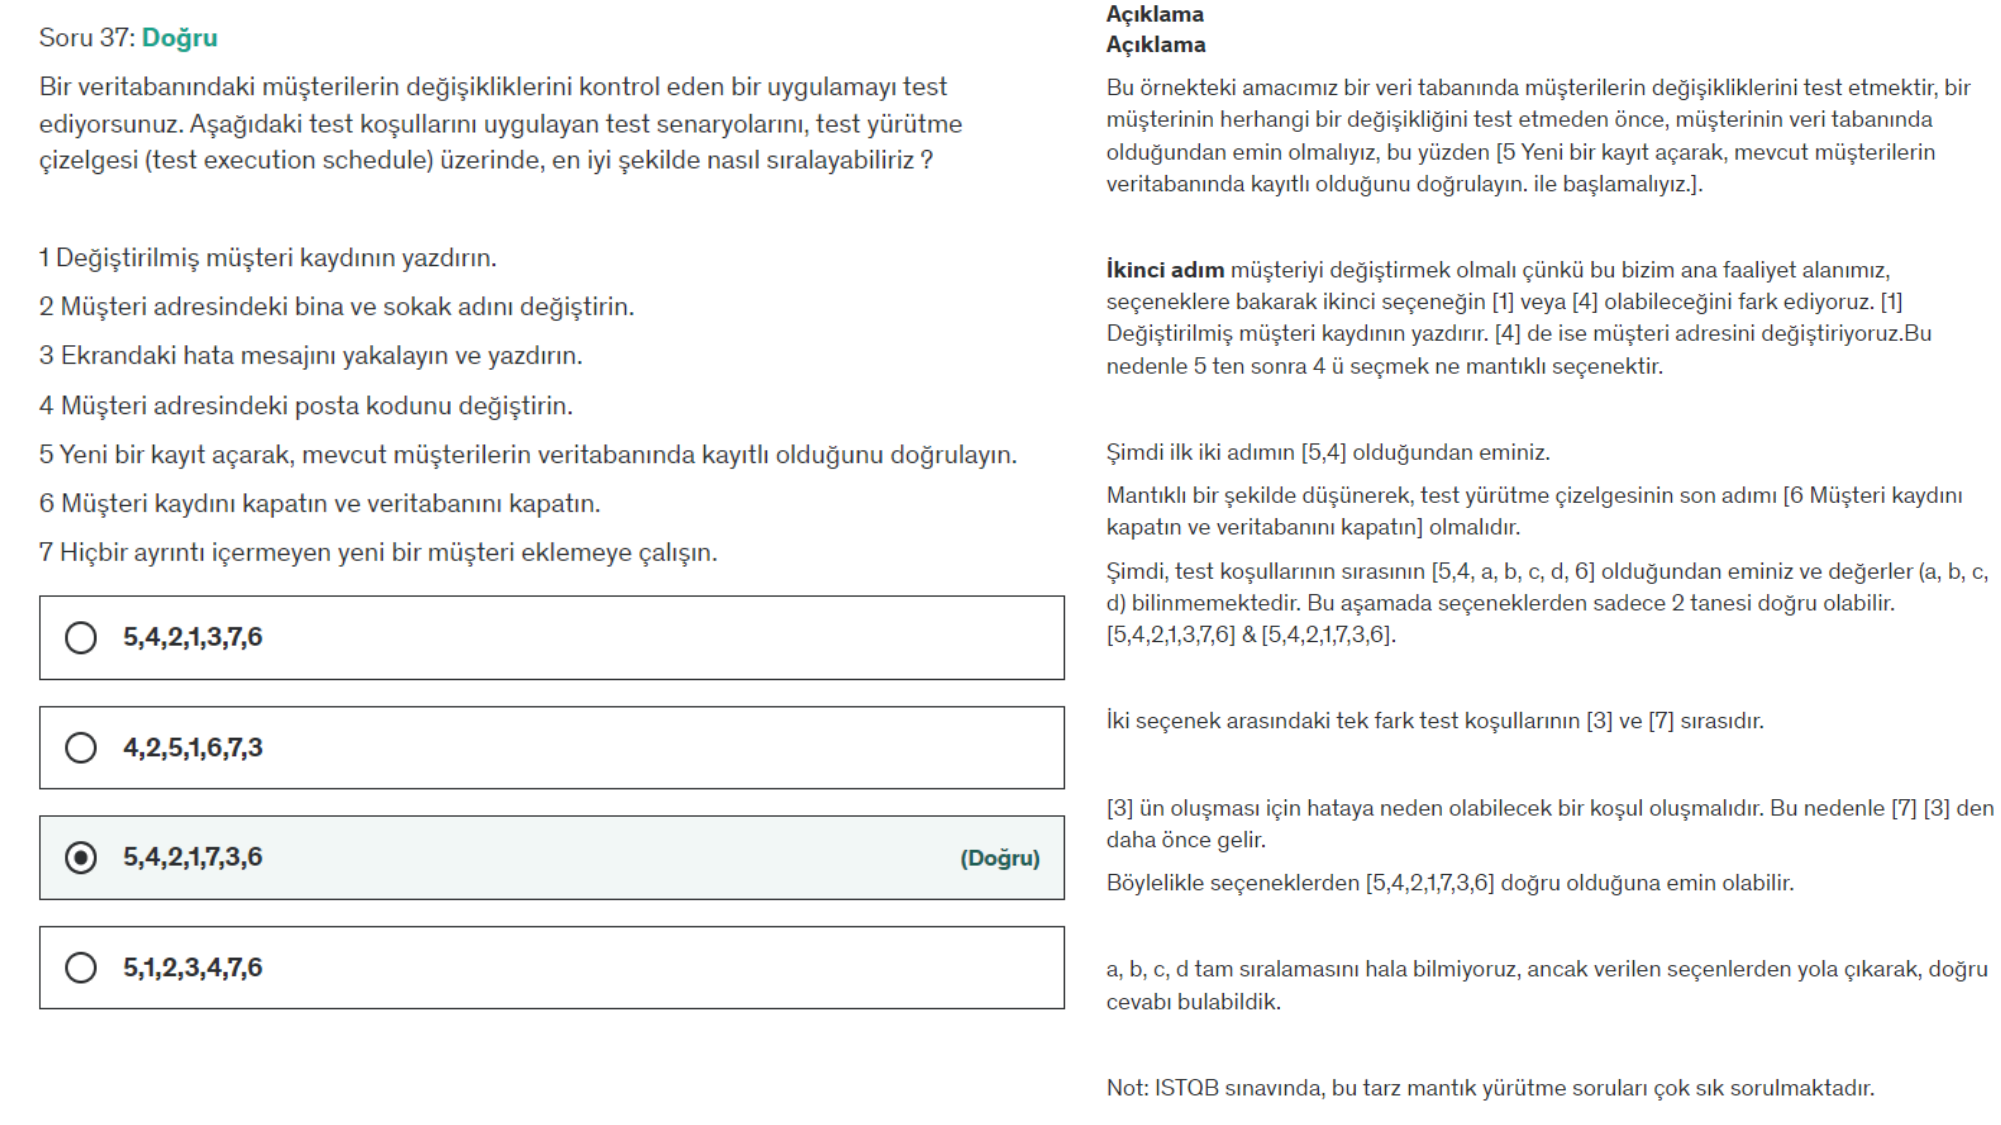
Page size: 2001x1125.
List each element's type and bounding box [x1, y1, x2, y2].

picture [1094, 0, 2000, 1107]
list [25, 12, 1084, 1034]
